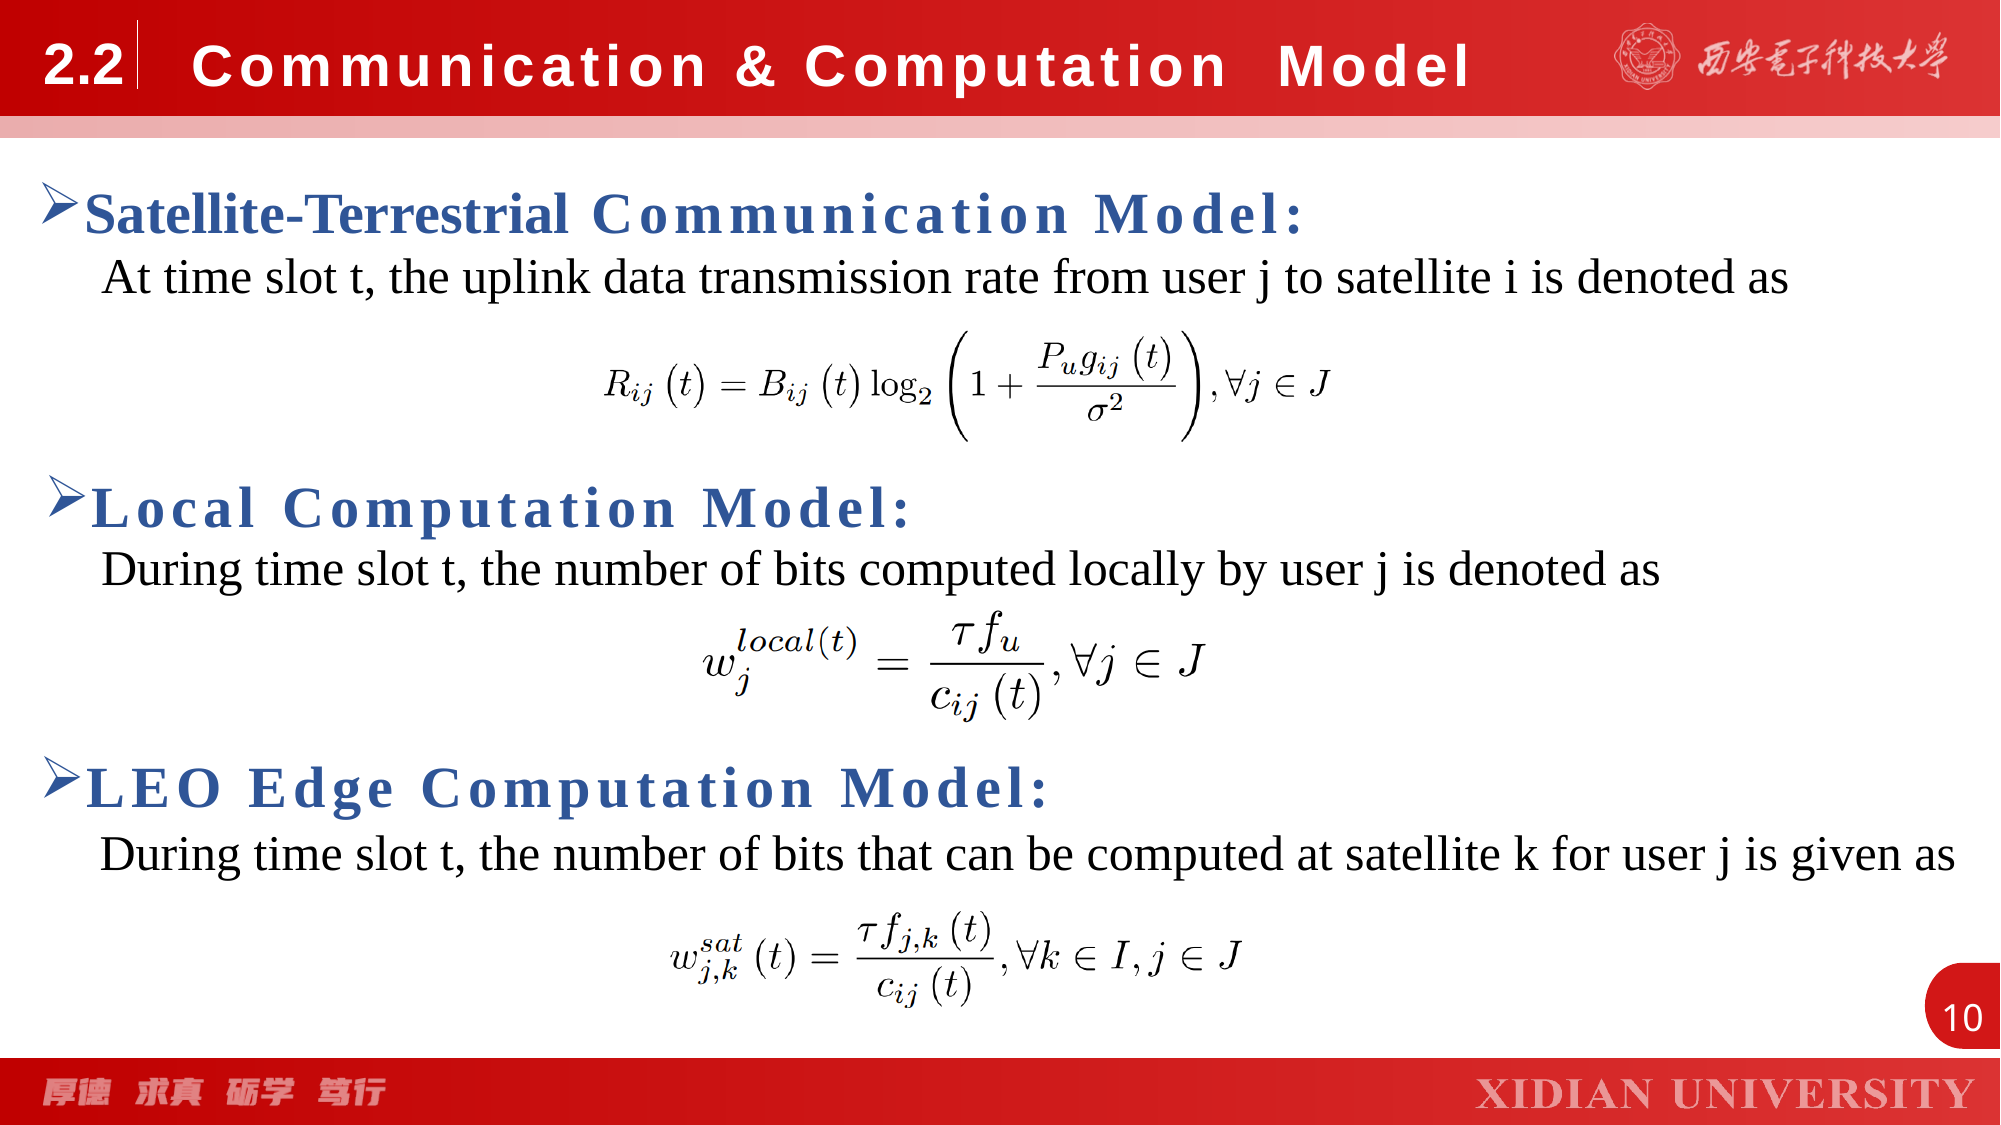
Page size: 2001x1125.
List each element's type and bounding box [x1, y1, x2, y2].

picture [661, 904, 1248, 1015]
text_box [0, 0, 2000, 1125]
text_box [21, 22, 1975, 1125]
picture [700, 606, 1209, 728]
picture [600, 323, 1335, 448]
